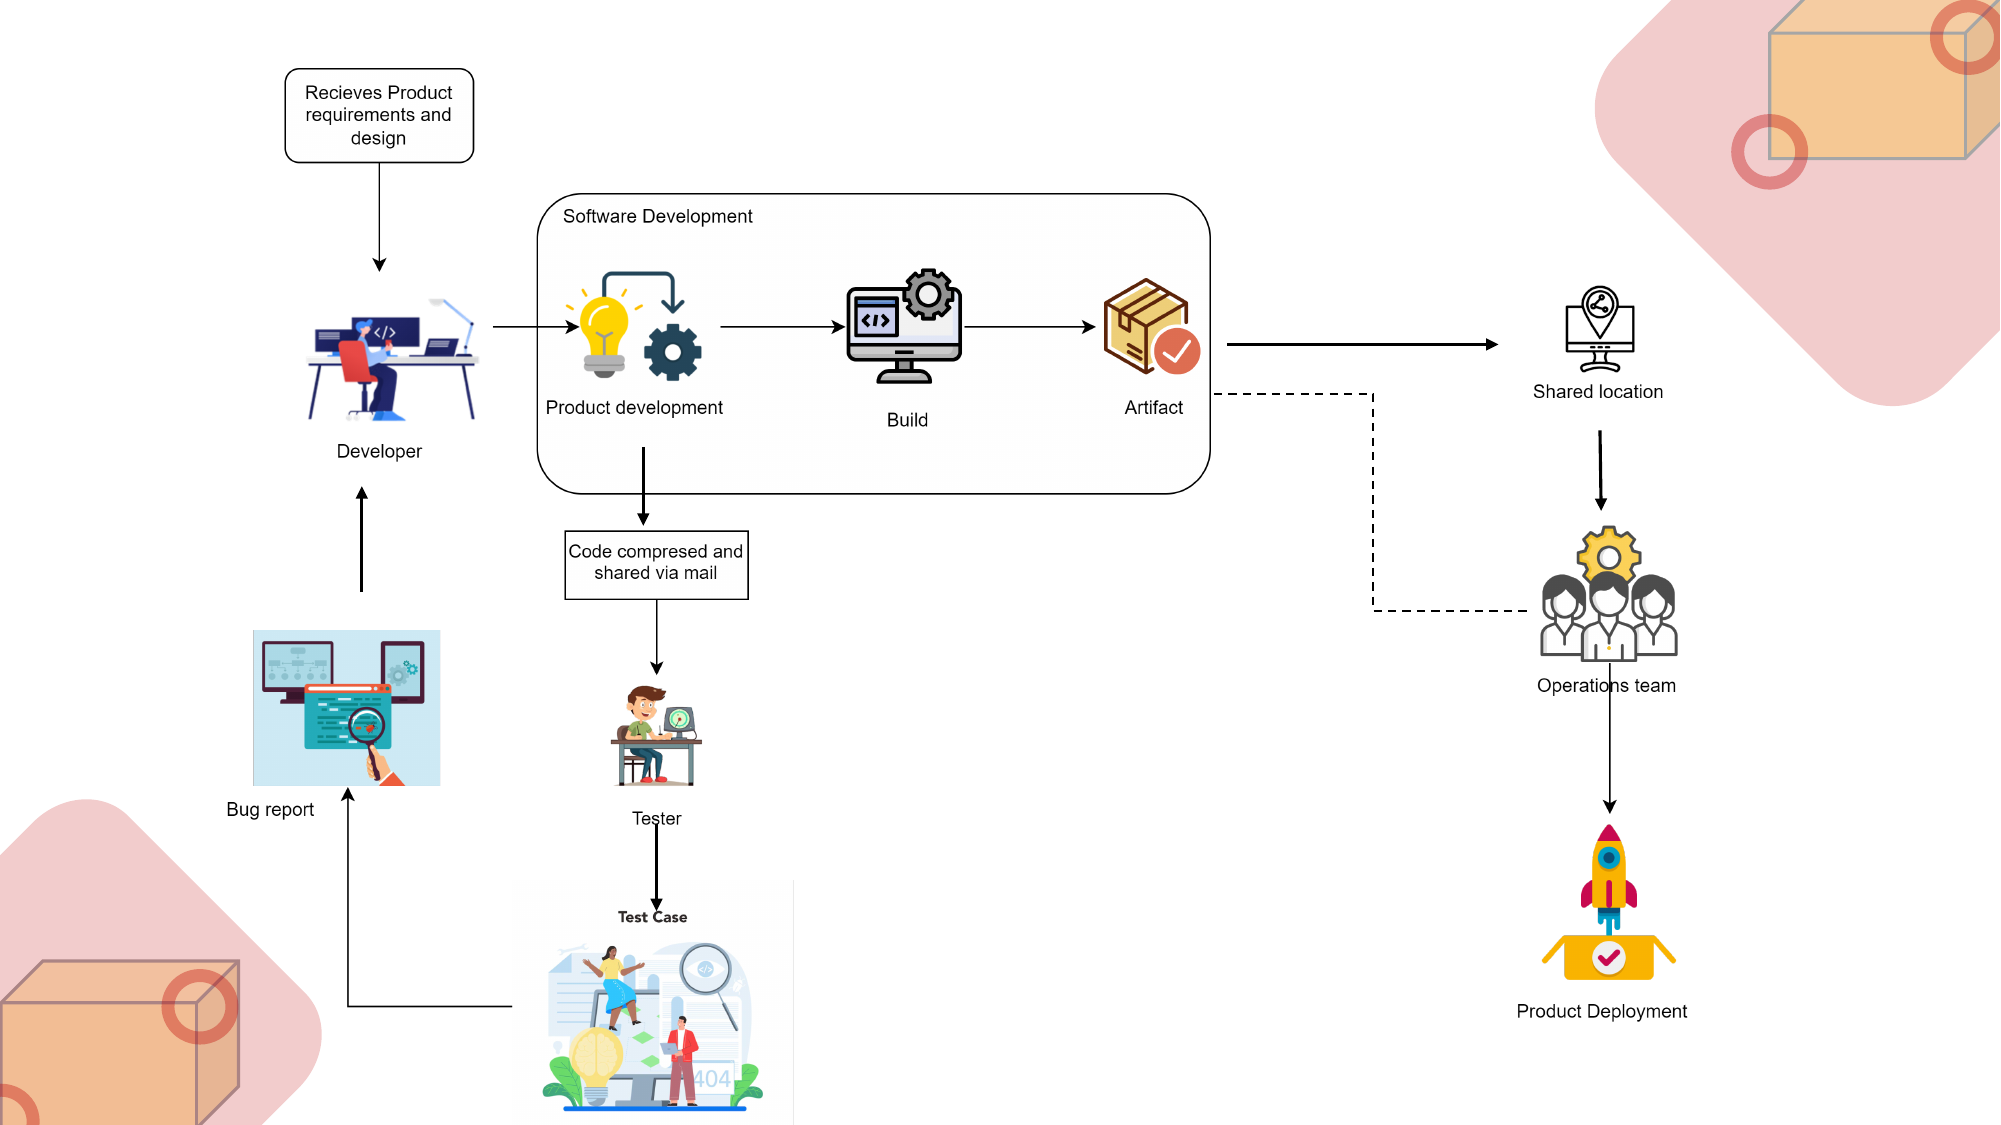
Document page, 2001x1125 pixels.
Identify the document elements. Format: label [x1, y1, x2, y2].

text_box [1669, 0, 2000, 370]
picture [253, 51, 1228, 512]
text_box [0, 845, 271, 1125]
picture [1497, 257, 1703, 431]
text_box [1213, 393, 1533, 612]
picture [1483, 510, 1719, 1053]
picture [190, 514, 810, 1125]
